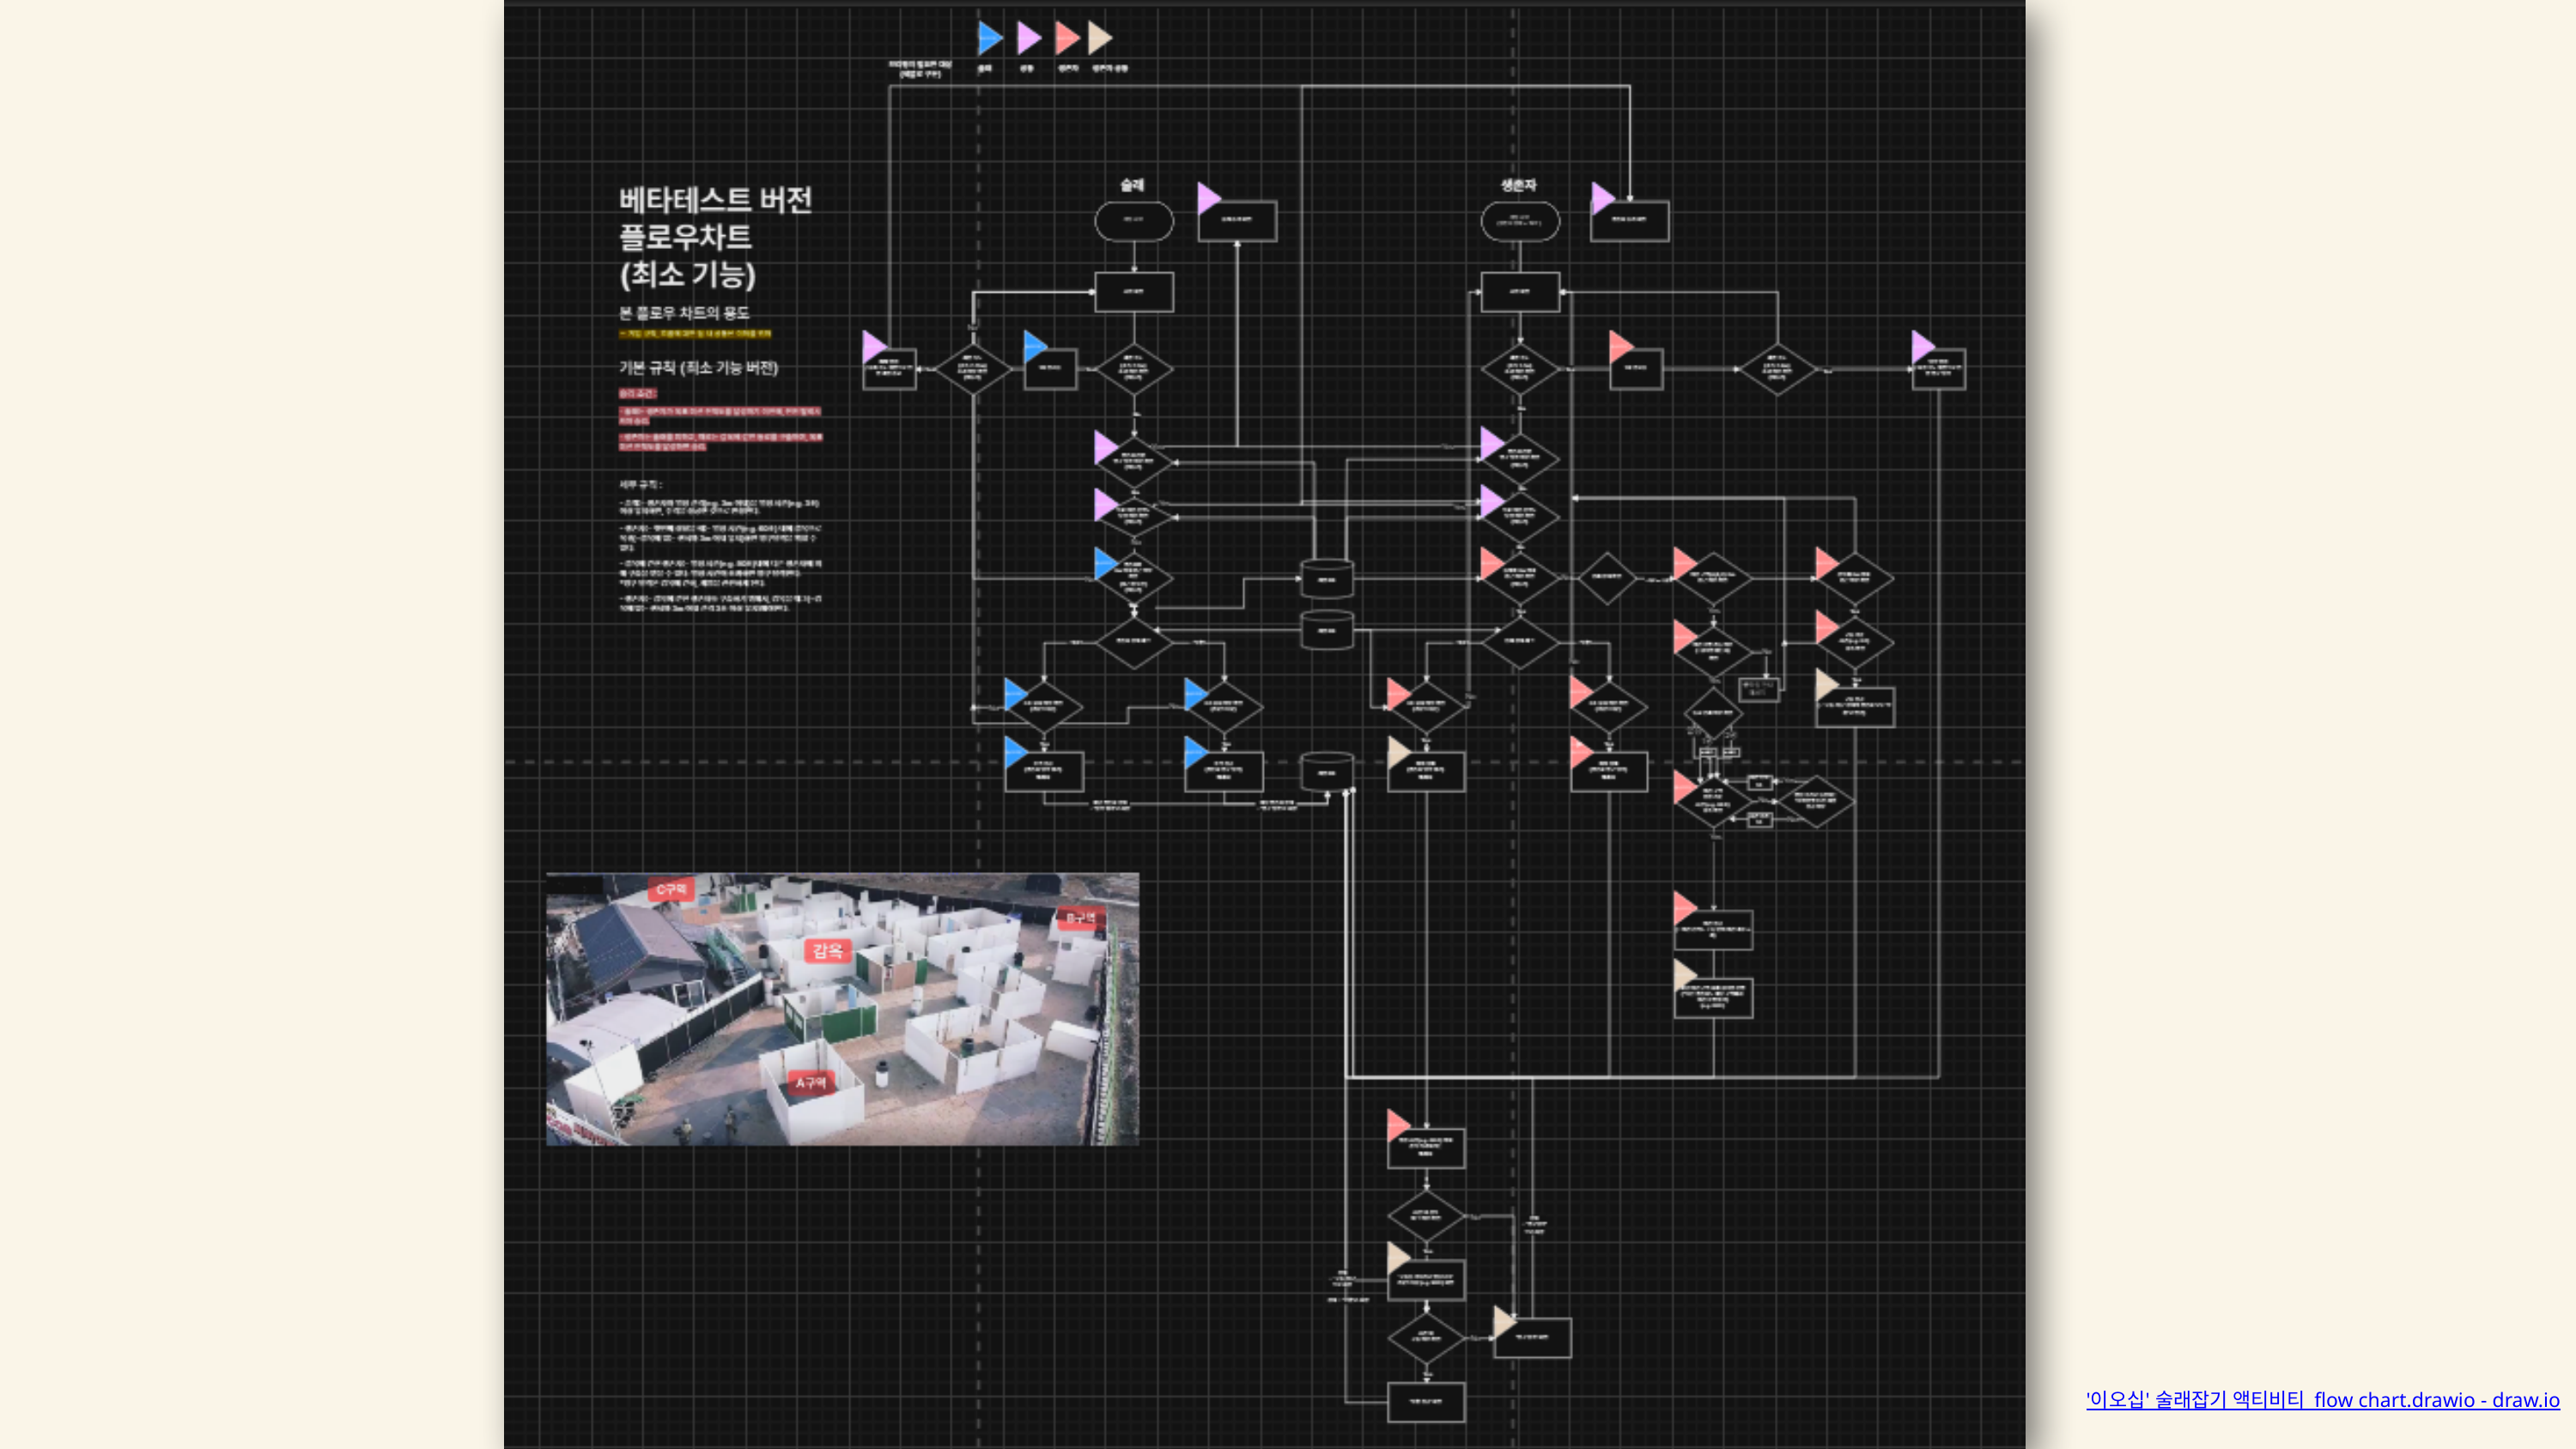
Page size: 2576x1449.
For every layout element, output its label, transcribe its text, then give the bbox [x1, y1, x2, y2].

text_box '이오십' 술래잡기 액티비티_flow chart.drawio - draw.io [2073, 1380, 2576, 1423]
picture [503, 0, 2026, 1449]
